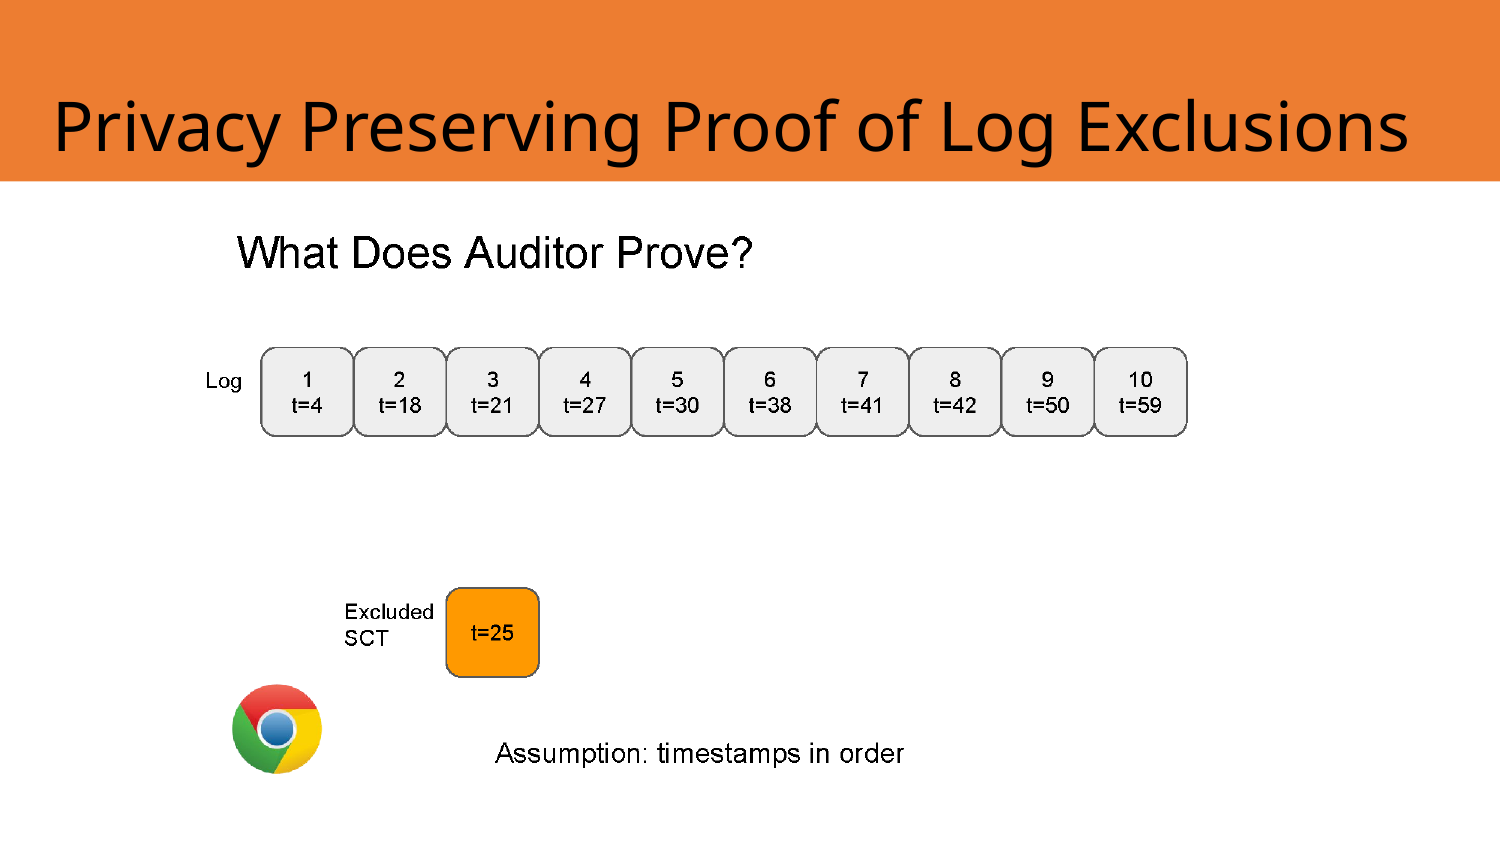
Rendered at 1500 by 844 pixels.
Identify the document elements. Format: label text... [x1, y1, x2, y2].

text_box Privacy Preserving Proof of Log Exclusions [0, 0, 1500, 182]
picture [187, 160, 1313, 794]
